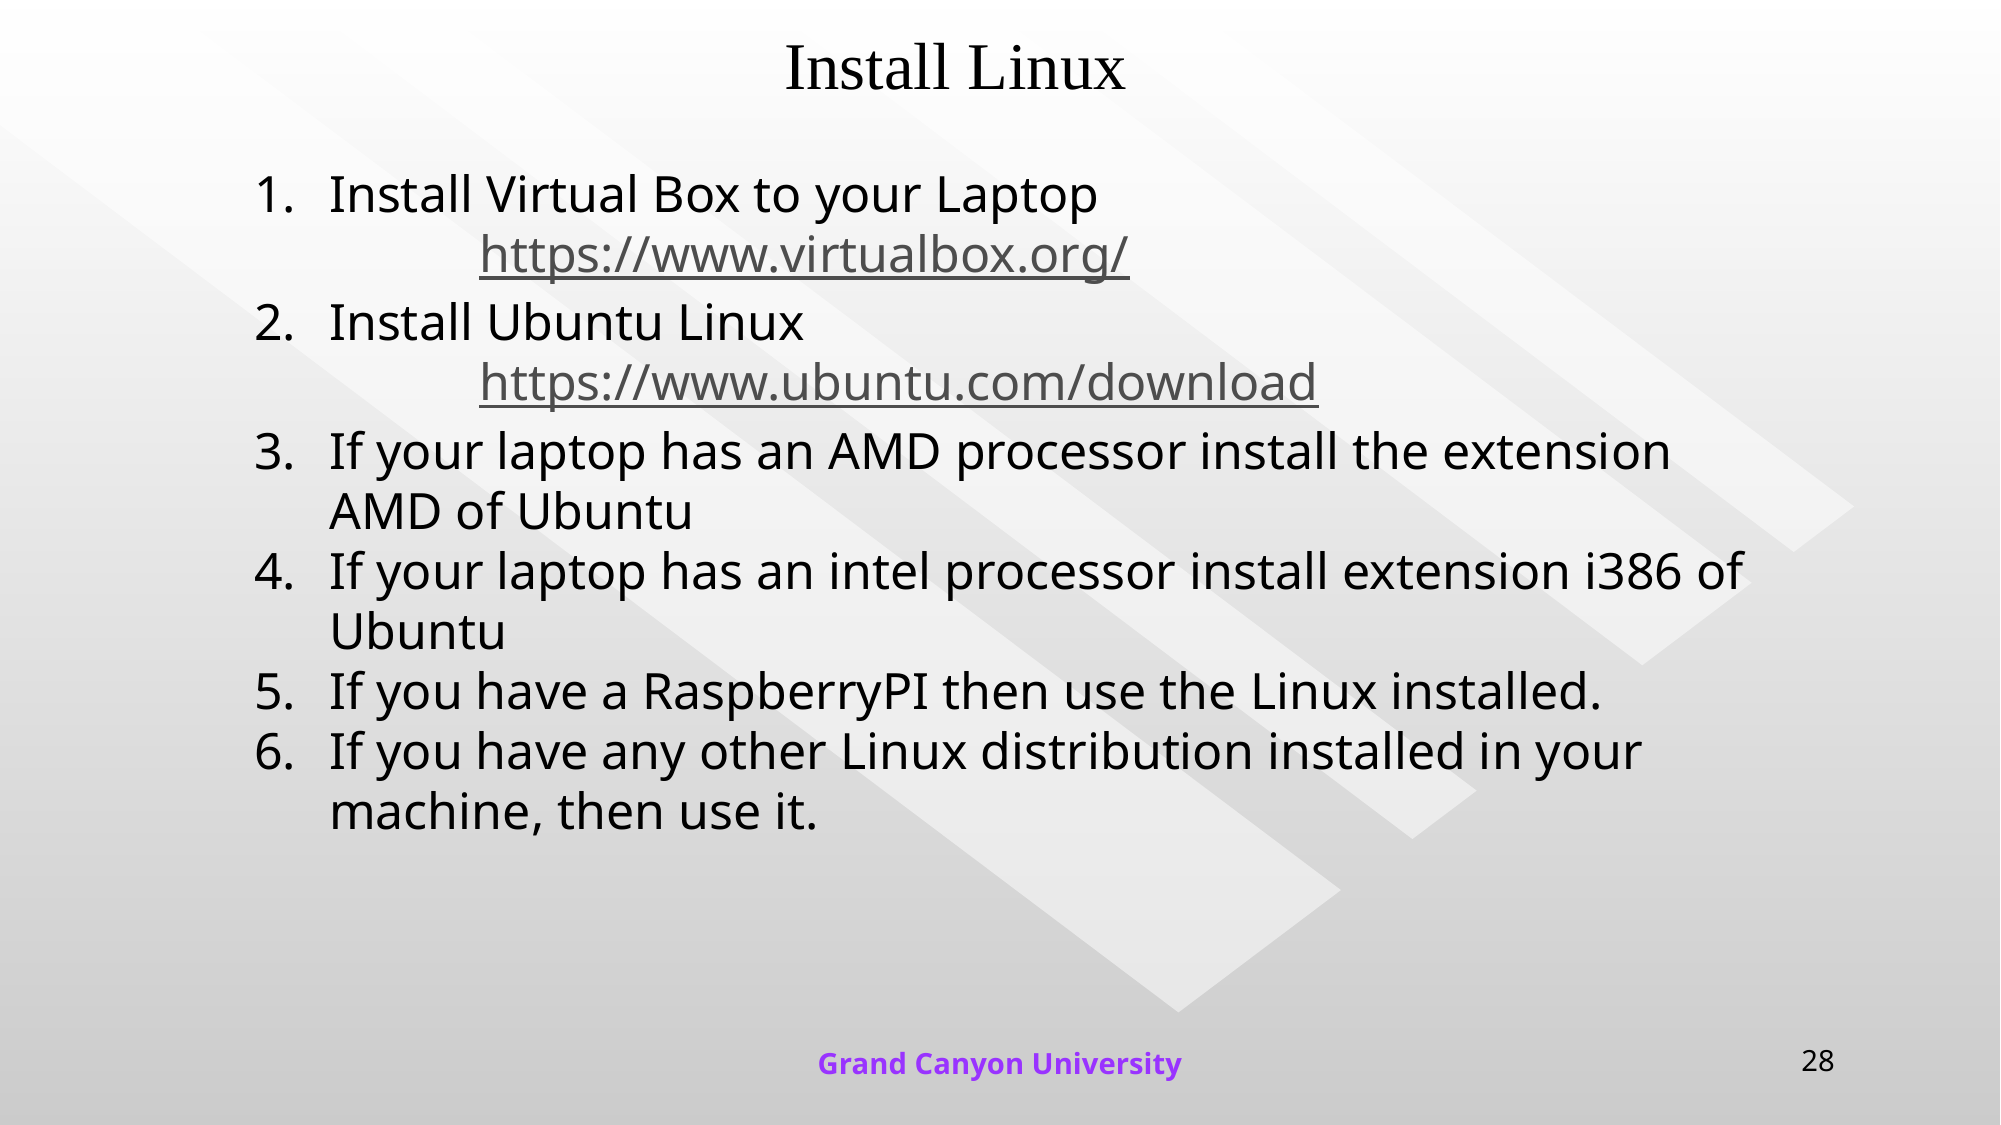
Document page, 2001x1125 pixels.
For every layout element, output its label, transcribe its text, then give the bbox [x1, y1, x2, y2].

footer Grand Canyon University [683, 1025, 1317, 1100]
slide_number 28 [1433, 1025, 1850, 1100]
title Install Linux [647, 0, 1265, 127]
text_box Install Virtual Box to your Laptop https://www.virtualbox.org/ Install Ubuntu Linux https://www.ubuntu.com/download If your laptop has an AMD processor install the extension AMD of Ubuntu If your laptop has an intel processor install extension i386 of Ubuntu If you have a RaspberryPI then use the Linux installed. If you have any other Linux distribution installed in your machine, then use it. [239, 155, 1761, 847]
